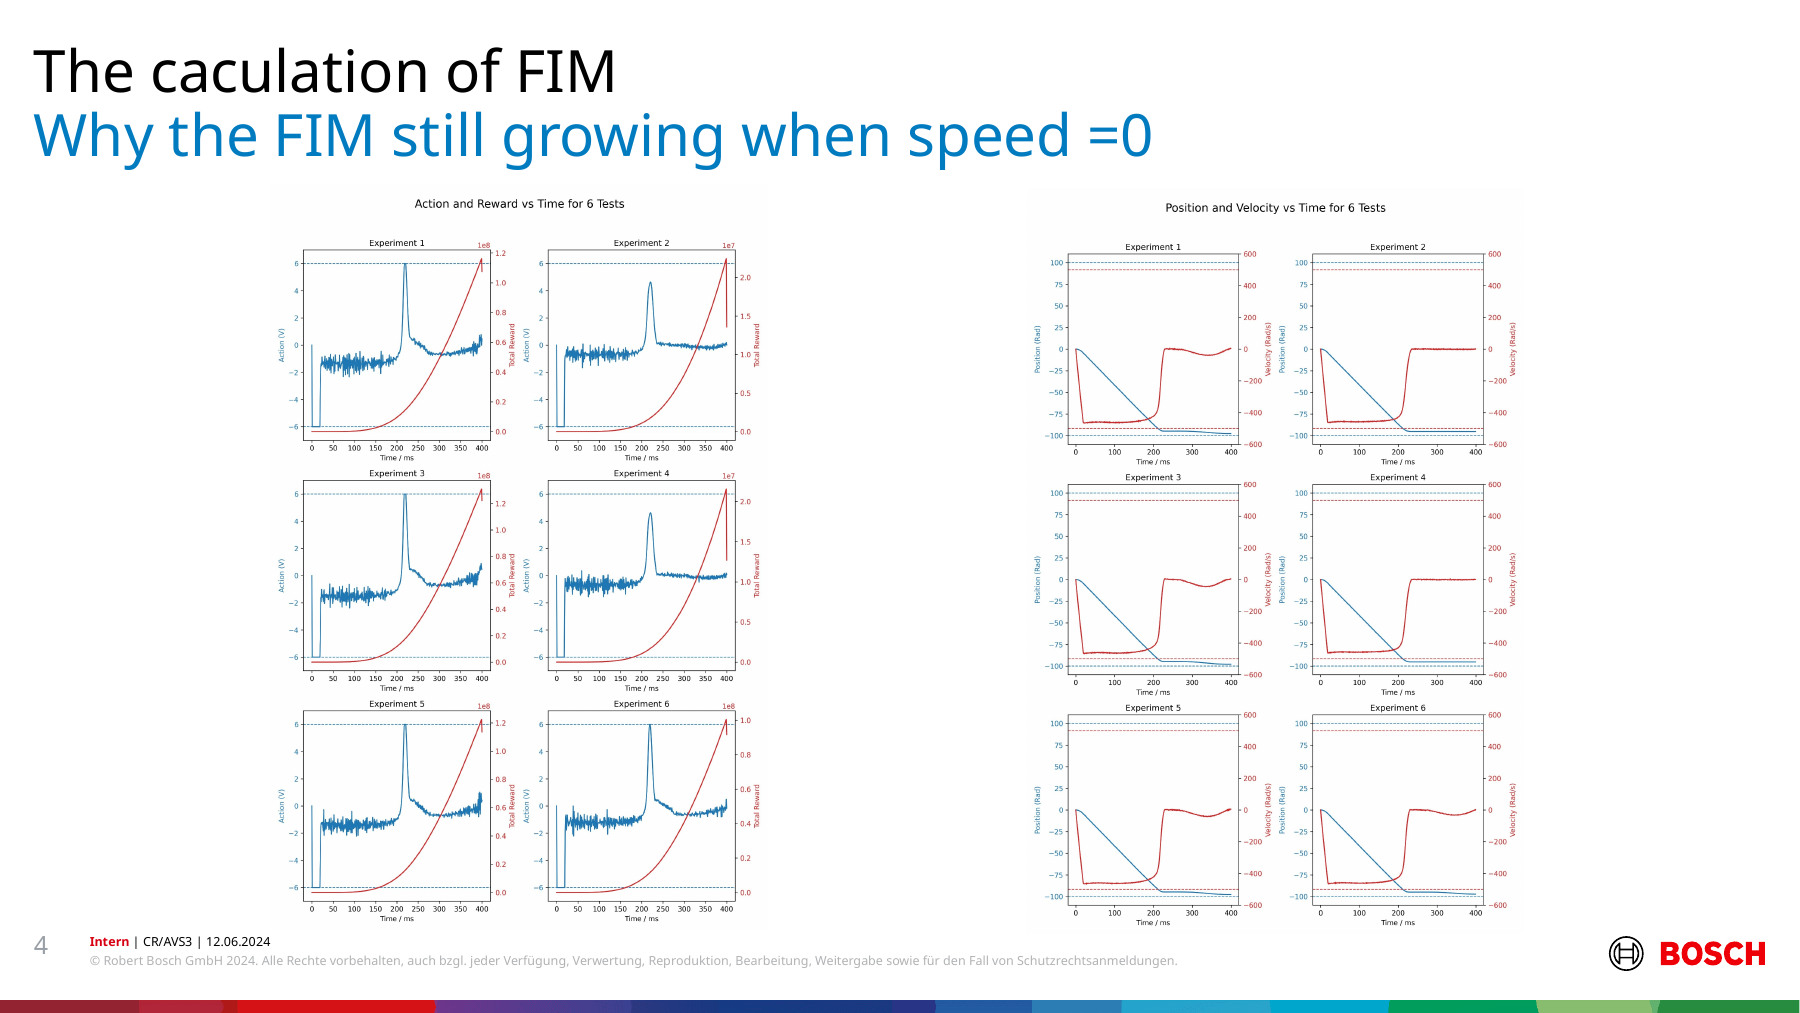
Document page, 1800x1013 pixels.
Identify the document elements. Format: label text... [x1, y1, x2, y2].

picture [1388, 1000, 1800, 1013]
list The caculation of FIM [33, 42, 1766, 106]
picture [1027, 188, 1524, 934]
picture [271, 184, 768, 930]
slide_number 4 [33, 929, 81, 997]
title Why the FIM still growing when speed =0 [33, 106, 1766, 171]
picture [0, 1000, 1270, 1013]
